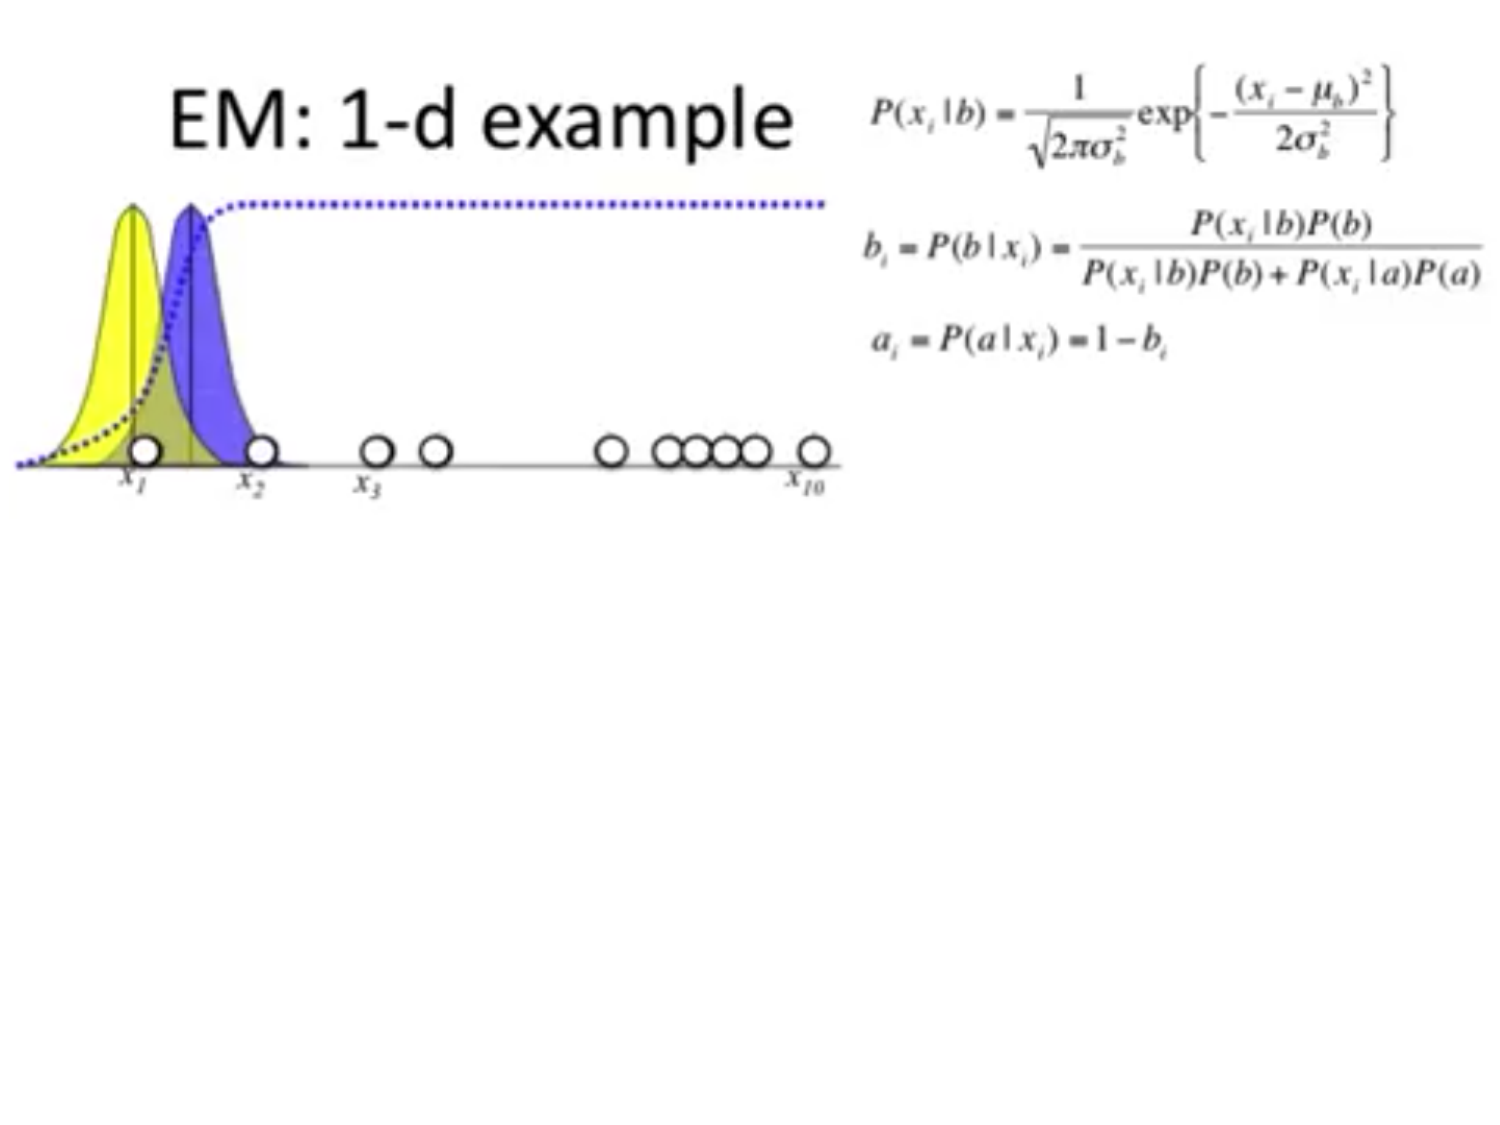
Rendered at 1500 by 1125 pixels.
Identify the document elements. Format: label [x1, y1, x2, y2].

picture [8, 0, 1500, 519]
